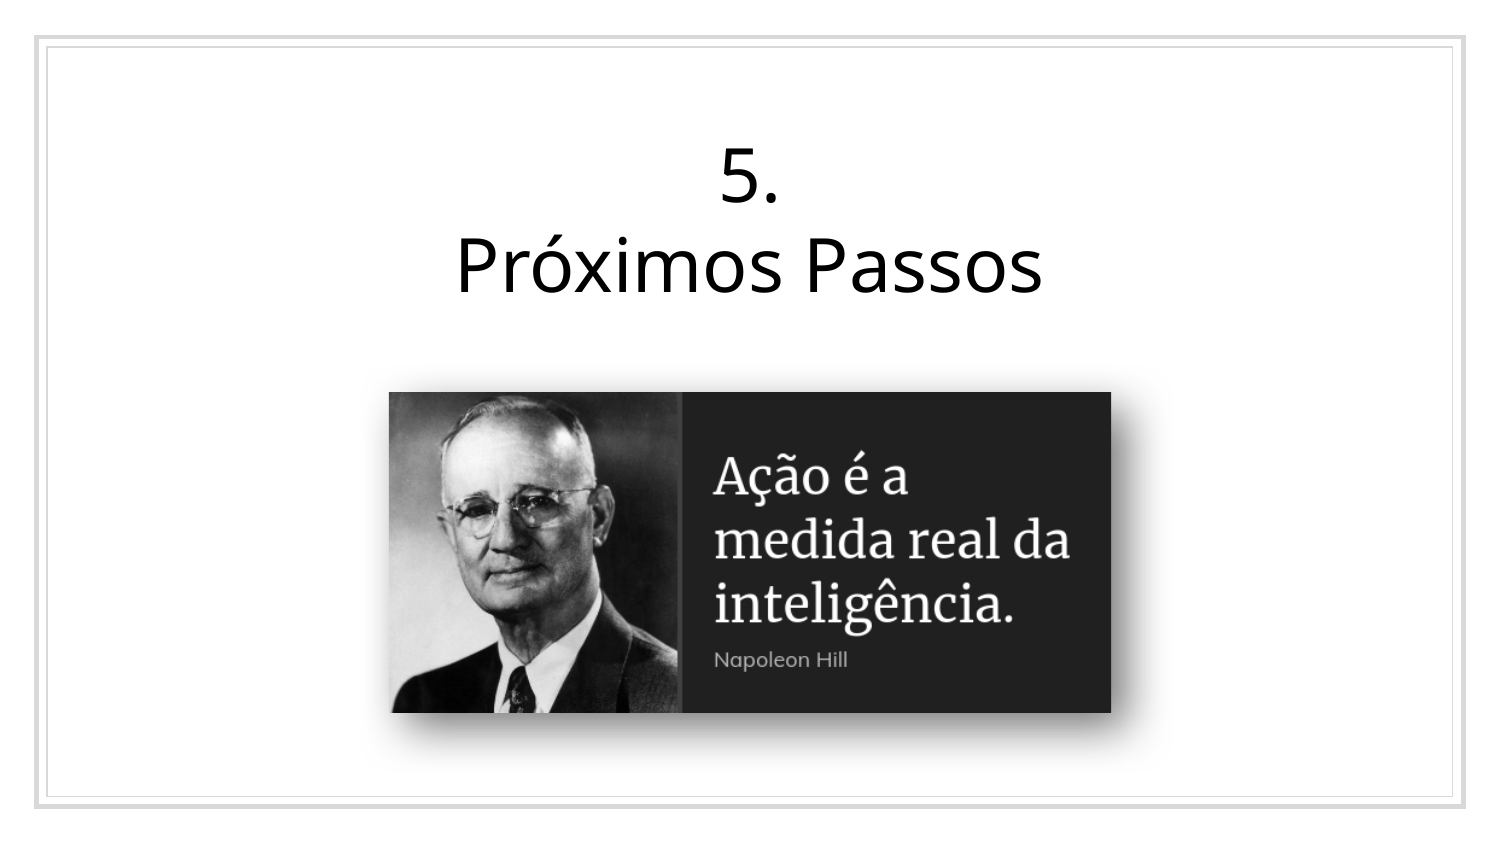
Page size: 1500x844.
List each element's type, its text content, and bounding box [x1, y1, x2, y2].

picture [388, 392, 1112, 713]
title 5. Próximos Passos [265, 132, 1235, 323]
